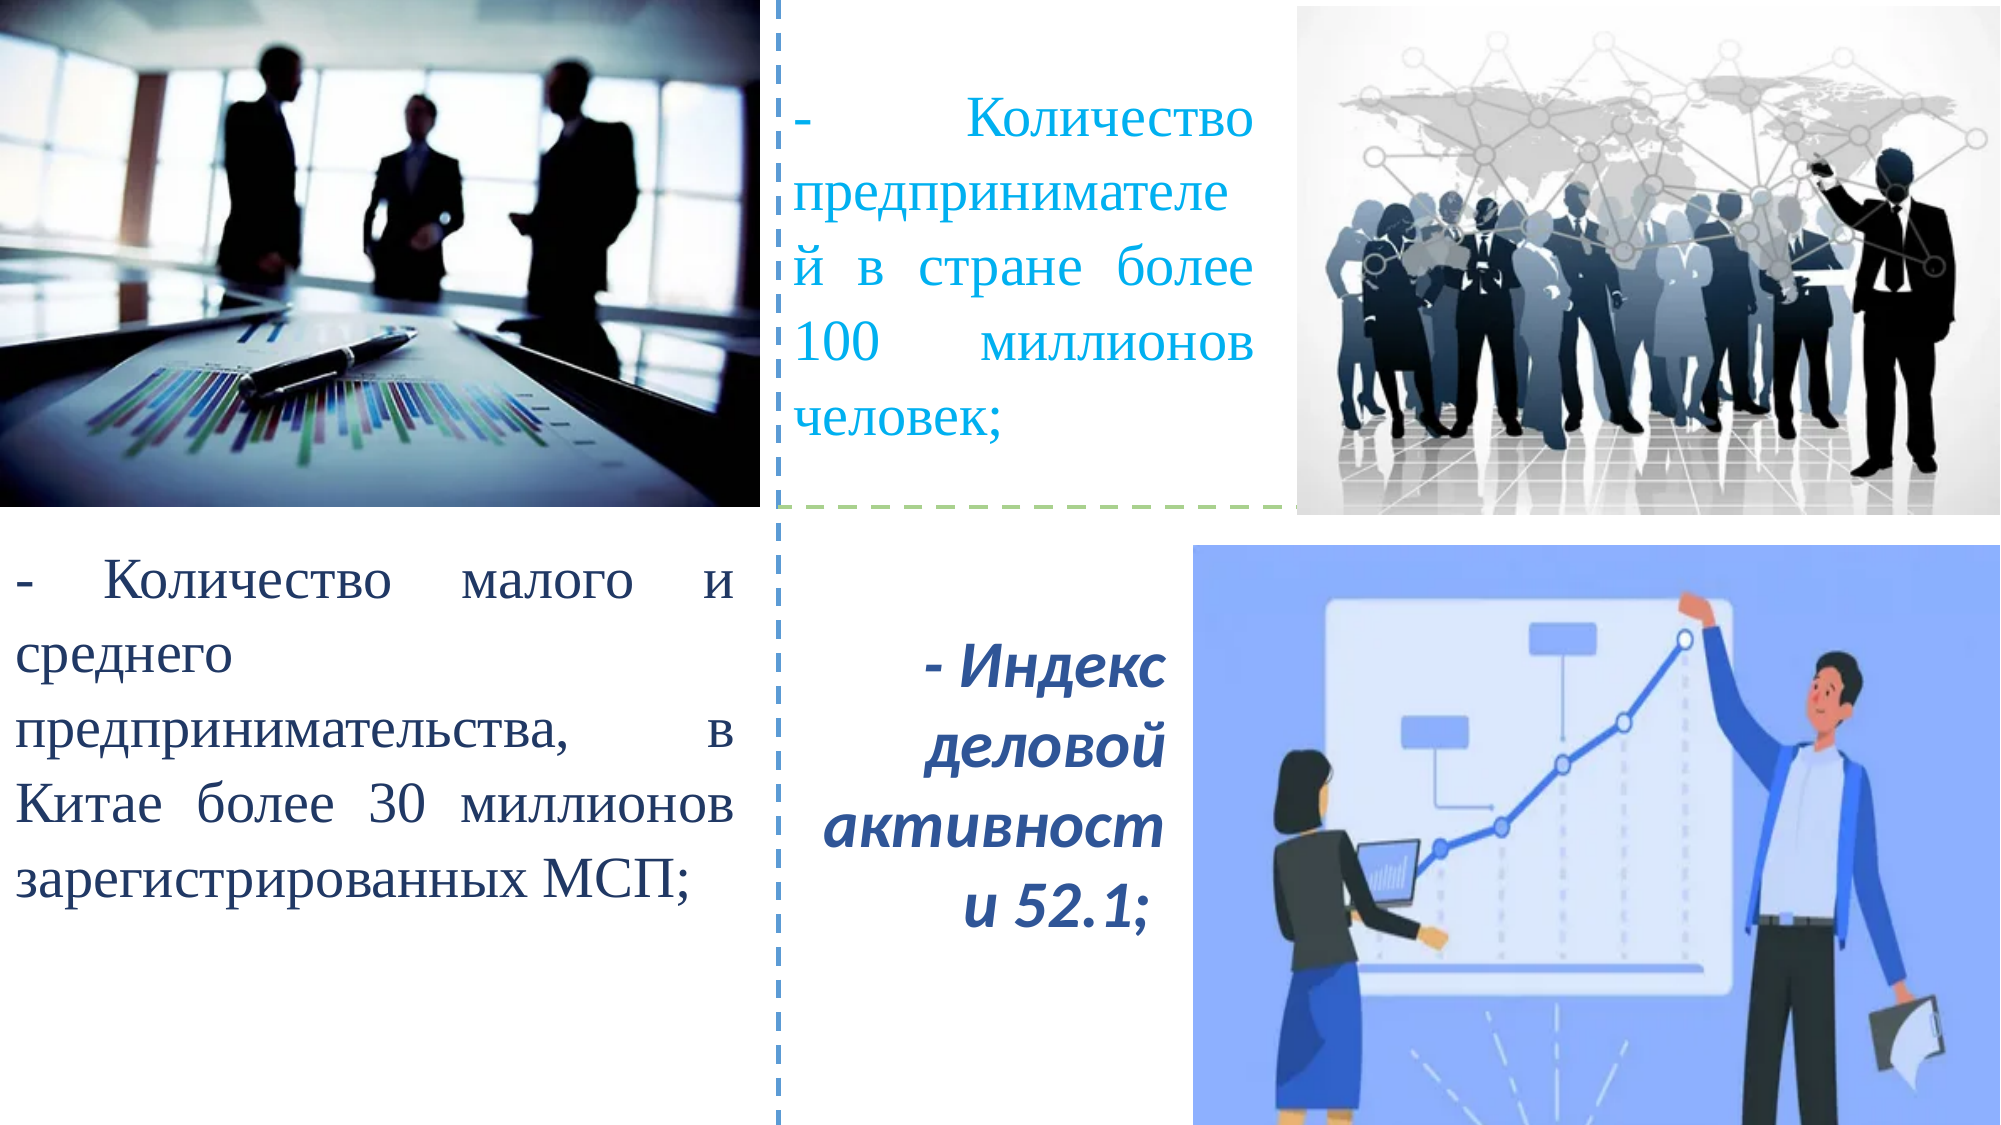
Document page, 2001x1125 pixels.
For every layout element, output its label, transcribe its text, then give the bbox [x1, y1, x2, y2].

text_box - Количество предпринимателей в стране более 100 миллионов человек; [779, 65, 1270, 455]
text_box - Количество малого и среднего предпринимательства, в Китае более 30 миллионов зарегистрированных МСП; [0, 527, 750, 917]
picture [1297, 5, 2000, 515]
text_box - Индекс деловой активности 52.1; [790, 613, 1182, 948]
picture [1193, 544, 2000, 1125]
picture [0, 0, 760, 507]
